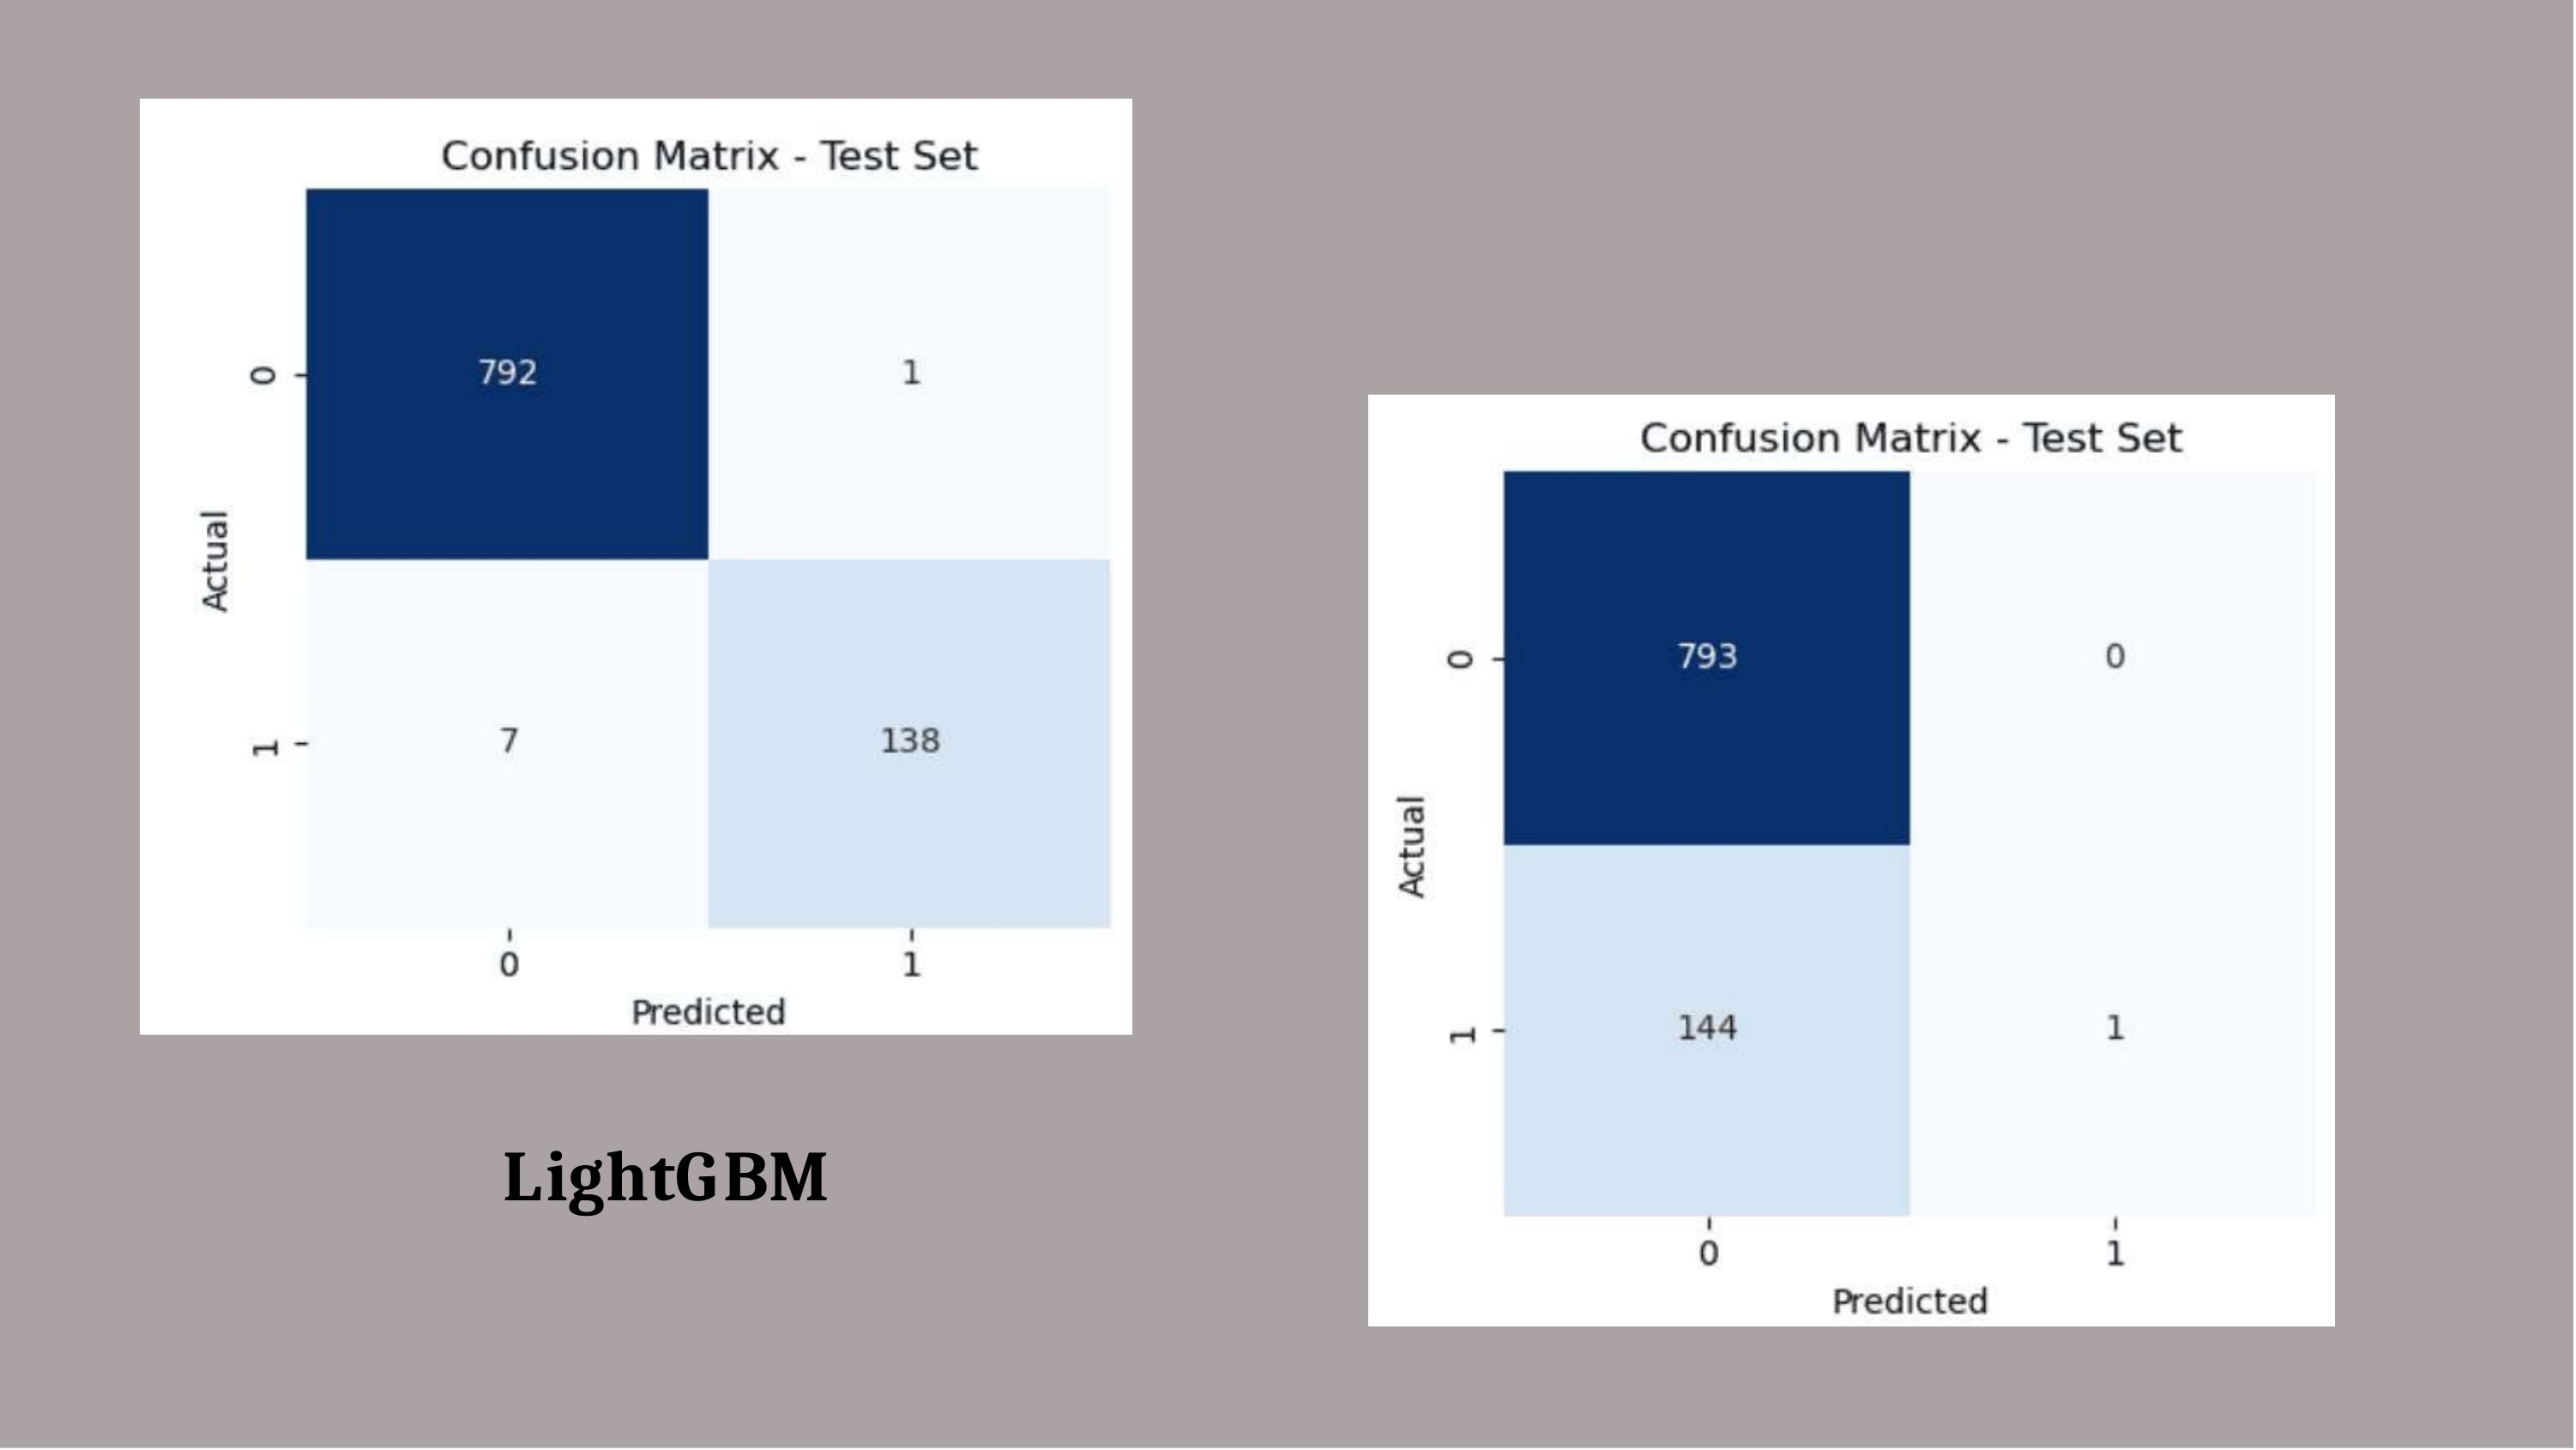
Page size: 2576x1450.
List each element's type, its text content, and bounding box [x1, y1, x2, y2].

title K-Nearest Neighbours [1137, 215, 2244, 460]
picture [1367, 395, 2335, 1327]
text_box LightGBM [501, 1127, 843, 1216]
picture [140, 98, 1132, 1035]
